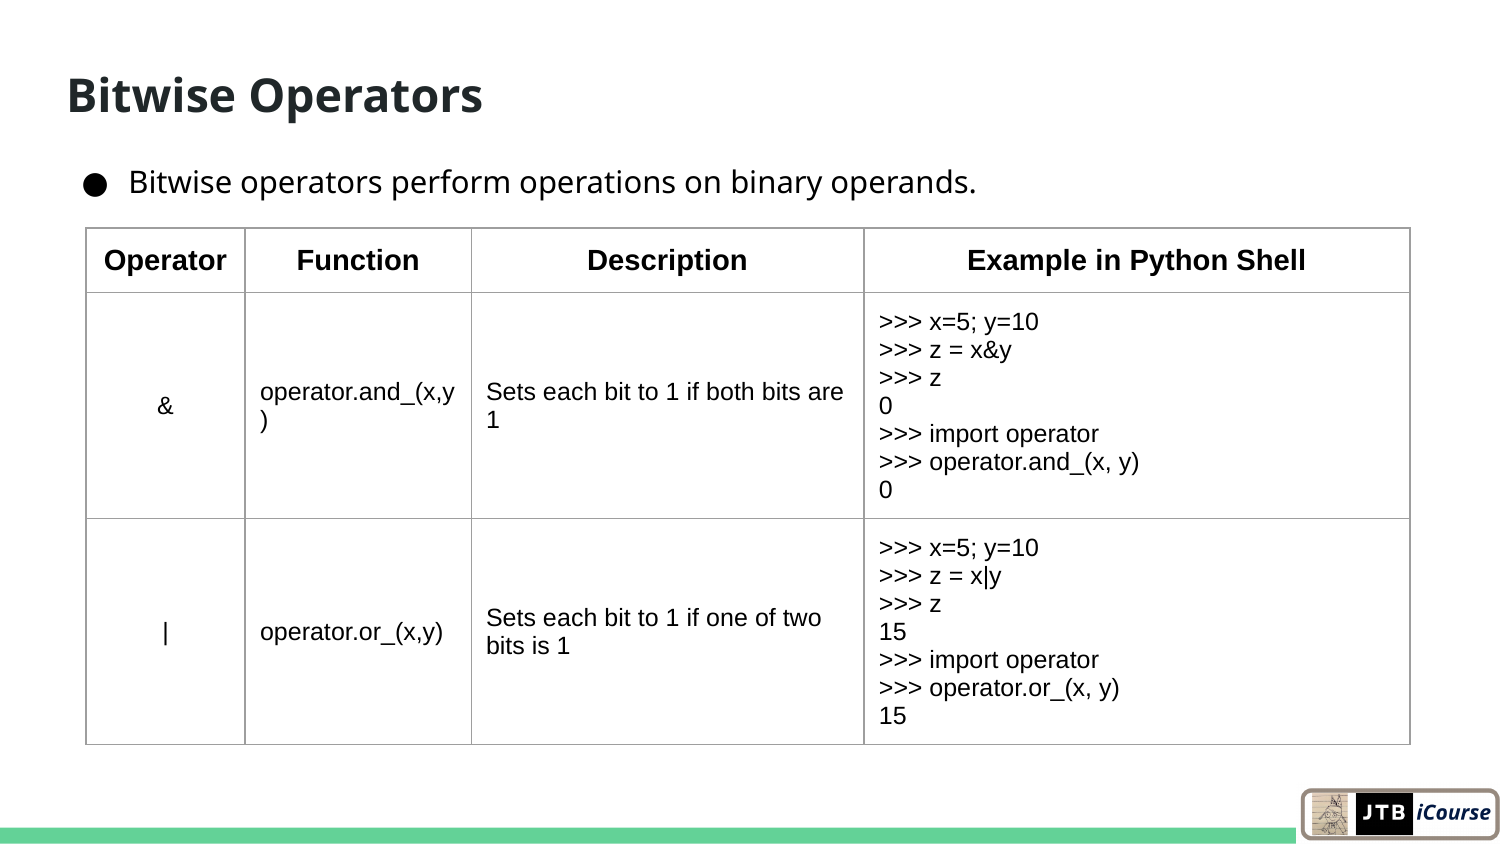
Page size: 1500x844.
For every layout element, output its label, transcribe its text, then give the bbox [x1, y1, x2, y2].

table_cell & [87, 293, 244, 518]
table_cell >>> x=5; y=10 >>> z = x&y >>> z 0 >>> import operator >>> operator.and_(x, y) 0 [865, 293, 1409, 518]
list Bitwise operators perform operations on binary operands. [51, 139, 1449, 218]
picture [1296, 782, 1500, 844]
table_header Example in Python Shell [865, 229, 1409, 292]
table_cell operator.and_(x,y) [246, 293, 471, 518]
table_cell operator.or_(x,y) [246, 519, 471, 744]
table_cell >>> x=5; y=10 >>> z = x|y >>> z 15 >>> import operator >>> operator.or_(x, y) 15 [865, 519, 1409, 744]
table_cell Sets each bit to 1 if one of two bits is 1 [472, 519, 863, 744]
table_cell | [87, 519, 244, 744]
table_header Description [472, 229, 863, 292]
table_header Function [246, 229, 471, 292]
title Bitwise Operators [51, 48, 1449, 139]
table_cell Sets each bit to 1 if both bits are 1 [472, 293, 863, 518]
table_header Operator [87, 229, 244, 292]
